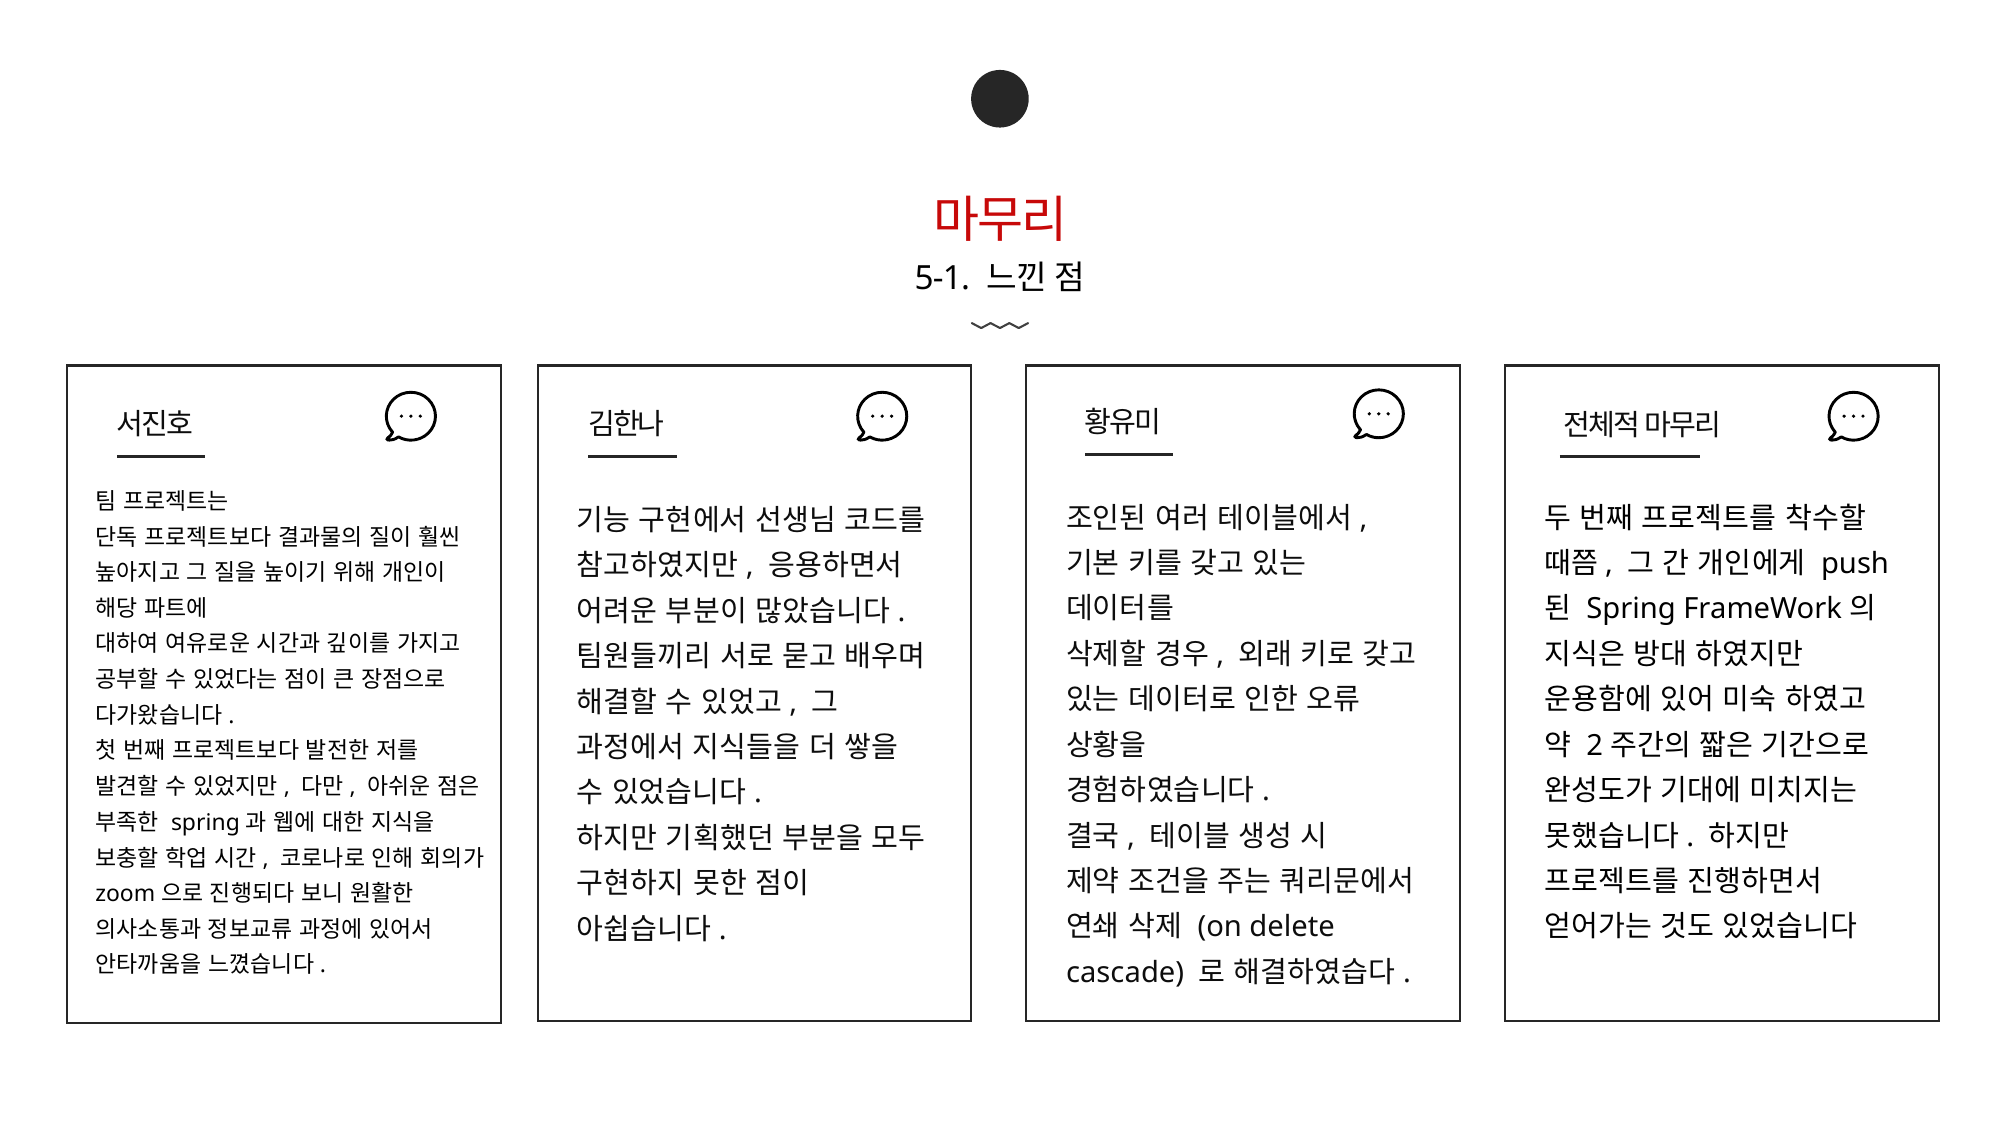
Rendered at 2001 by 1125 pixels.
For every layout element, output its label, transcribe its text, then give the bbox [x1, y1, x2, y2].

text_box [1827, 390, 1880, 442]
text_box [856, 390, 909, 442]
text_box 조인된 여러 테이블에서, 기본 키를 갖고 있는 데이터를 삭제할 경우, 외래 키로 갖고 있는 데이터로 인한 오류 상황을 경험하였습니다. 결국, 테이블 생성 시 제약 조건을 주는 쿼리문에서 연쇄 삭제 (on delete cascade) 로 해결하였습다. [1051, 481, 1436, 996]
text_box 서진호 [86, 387, 224, 448]
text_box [1352, 388, 1405, 440]
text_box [384, 390, 437, 442]
text_box 기능 구현에서 선생님 코드를 참고하였지만, 응용하면서 어려운 부분이 많았습니다. 팀원들끼리 서로 묻고 배우며 해결할 수 있었고, 그 과정에서 지식들을 더 쌓을 수 있었습니다. 하지만 기획했던 부분을 모두 구현하지 못한 점이 아쉽습니다. [562, 483, 947, 953]
text_box 두 번째 프로젝트를 착수할 때쯤, 그 간 개인에게 push된 Spring FrameWork의 지식은 방대 하였지만 운용함에 있어 미숙 하였고 약 2주간의 짧은 기간으로 완성도가 기대에 미치지는 못했습니다. 하지만 프로젝트를 진행하면서 얻어가는 것도 있었습니다 [1529, 481, 1915, 950]
text_box [986, 68, 1014, 72]
text_box [980, 121, 1020, 129]
text_box 팀 프로젝트는 단독 프로젝트보다 결과물의 질이 훨씬 높아지고 그 질을 높이기 위해 개인이 해당 파트에 대하여 여유로운 시간과 깊이를 가지고 공부할 수 있었다는 점이 큰 장점으로 다가왔습니다. 첫 번째 프로젝트보다 발전한 저를 발견할 수 있었지만, 다만, 아쉬운 점은 부족한 spring과 웹에 대한 지식을 보충할 학업 시간, 코로나로 인해 회의가 zoom으로 진행되다 보니 원활한 의사소통과 정보교류 과정에 있어서 안타까움을 느꼈습니다. [80, 470, 503, 985]
text_box 05 [973, 72, 1027, 121]
text_box [66, 364, 502, 1024]
text_box 5-1. 느낀 점 [899, 237, 1101, 304]
text_box 황유미 [1054, 385, 1192, 446]
text_box [1025, 364, 1461, 1022]
text_box 김한나 [558, 387, 695, 448]
text_box [537, 364, 972, 1022]
text_box 마무리 [918, 161, 1082, 237]
text_box 전체적 마무리 [1529, 388, 1756, 449]
text_box [1504, 364, 1940, 1022]
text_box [971, 322, 1029, 328]
